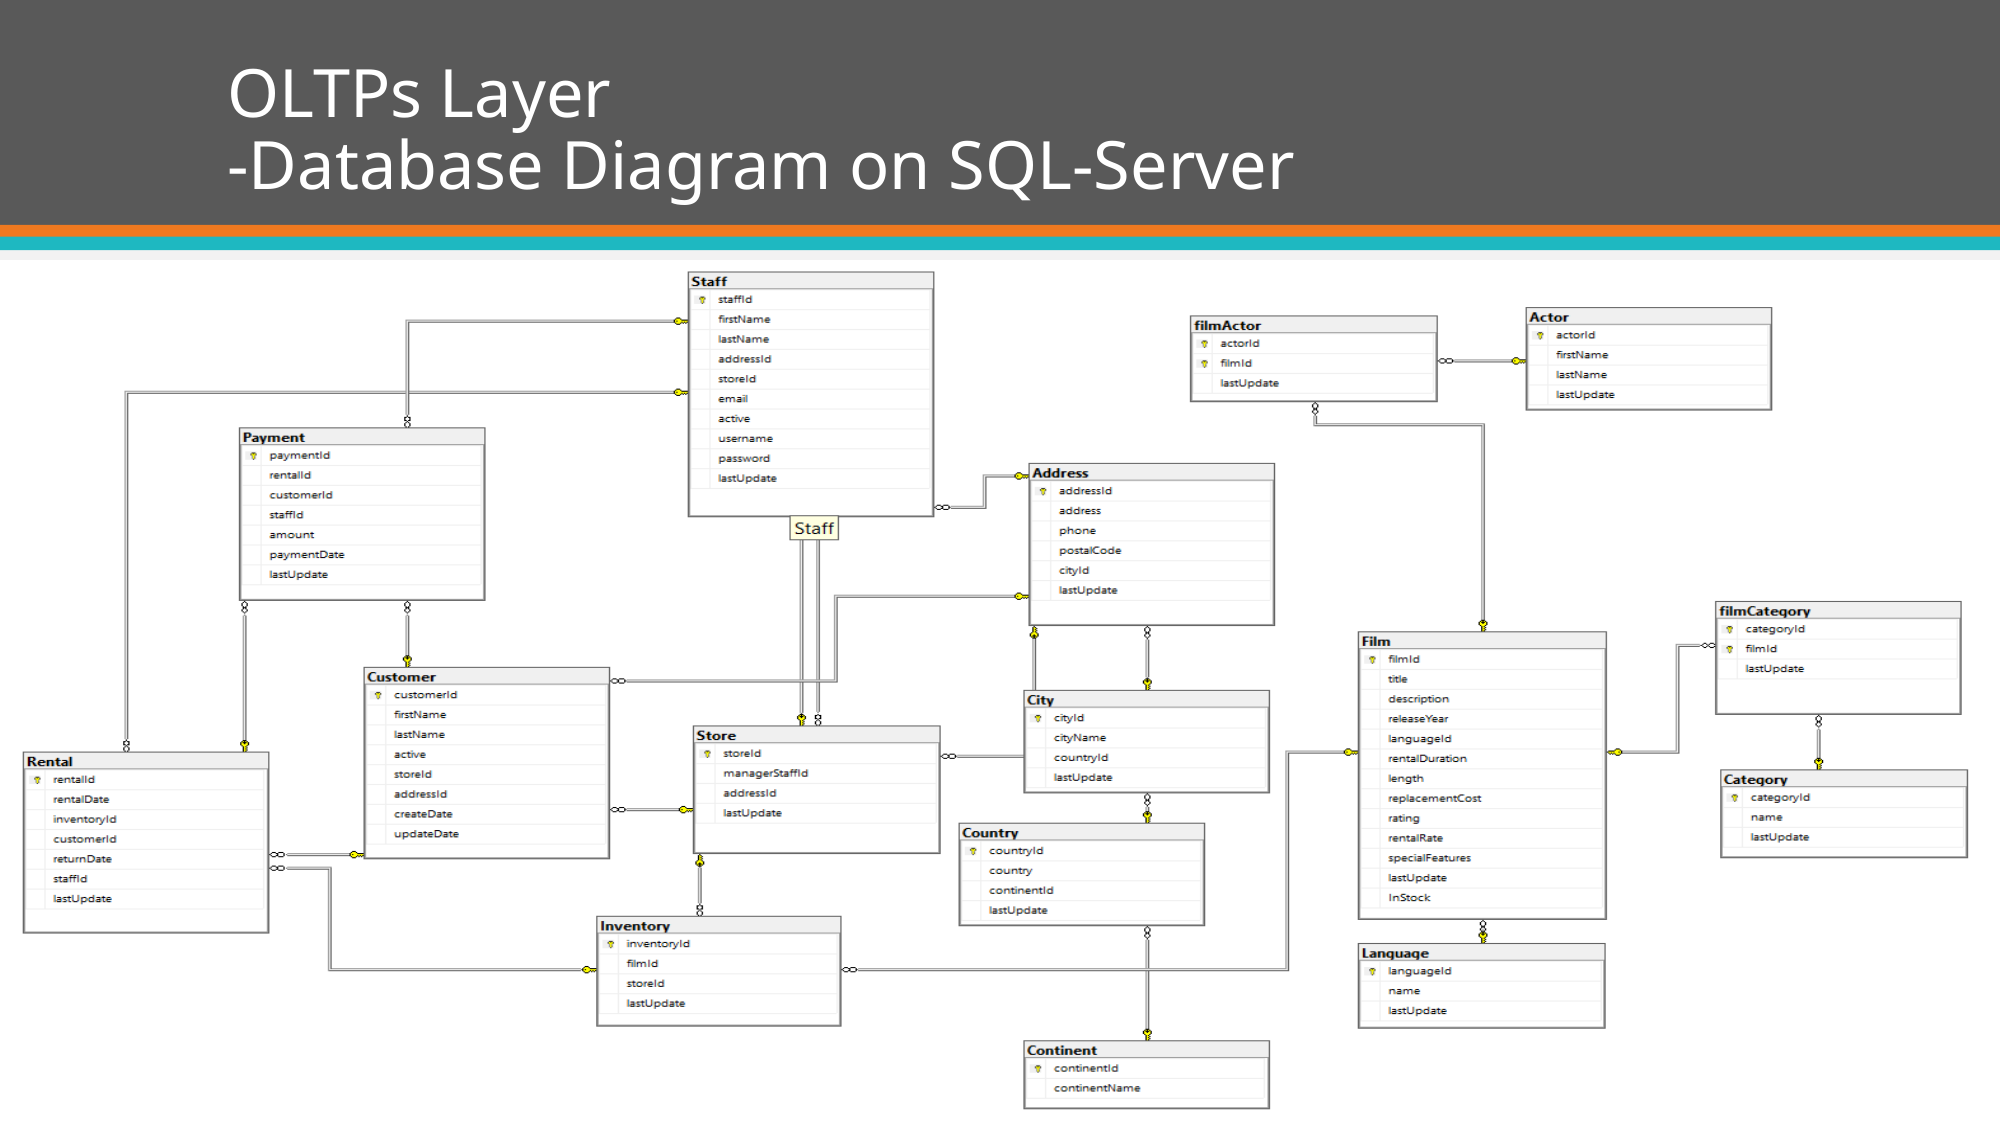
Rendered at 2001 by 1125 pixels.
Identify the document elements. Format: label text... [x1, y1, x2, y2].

picture [0, 260, 2000, 1125]
title OLTPs Layer -Database Diagram on SQL-Server [212, 41, 1788, 212]
